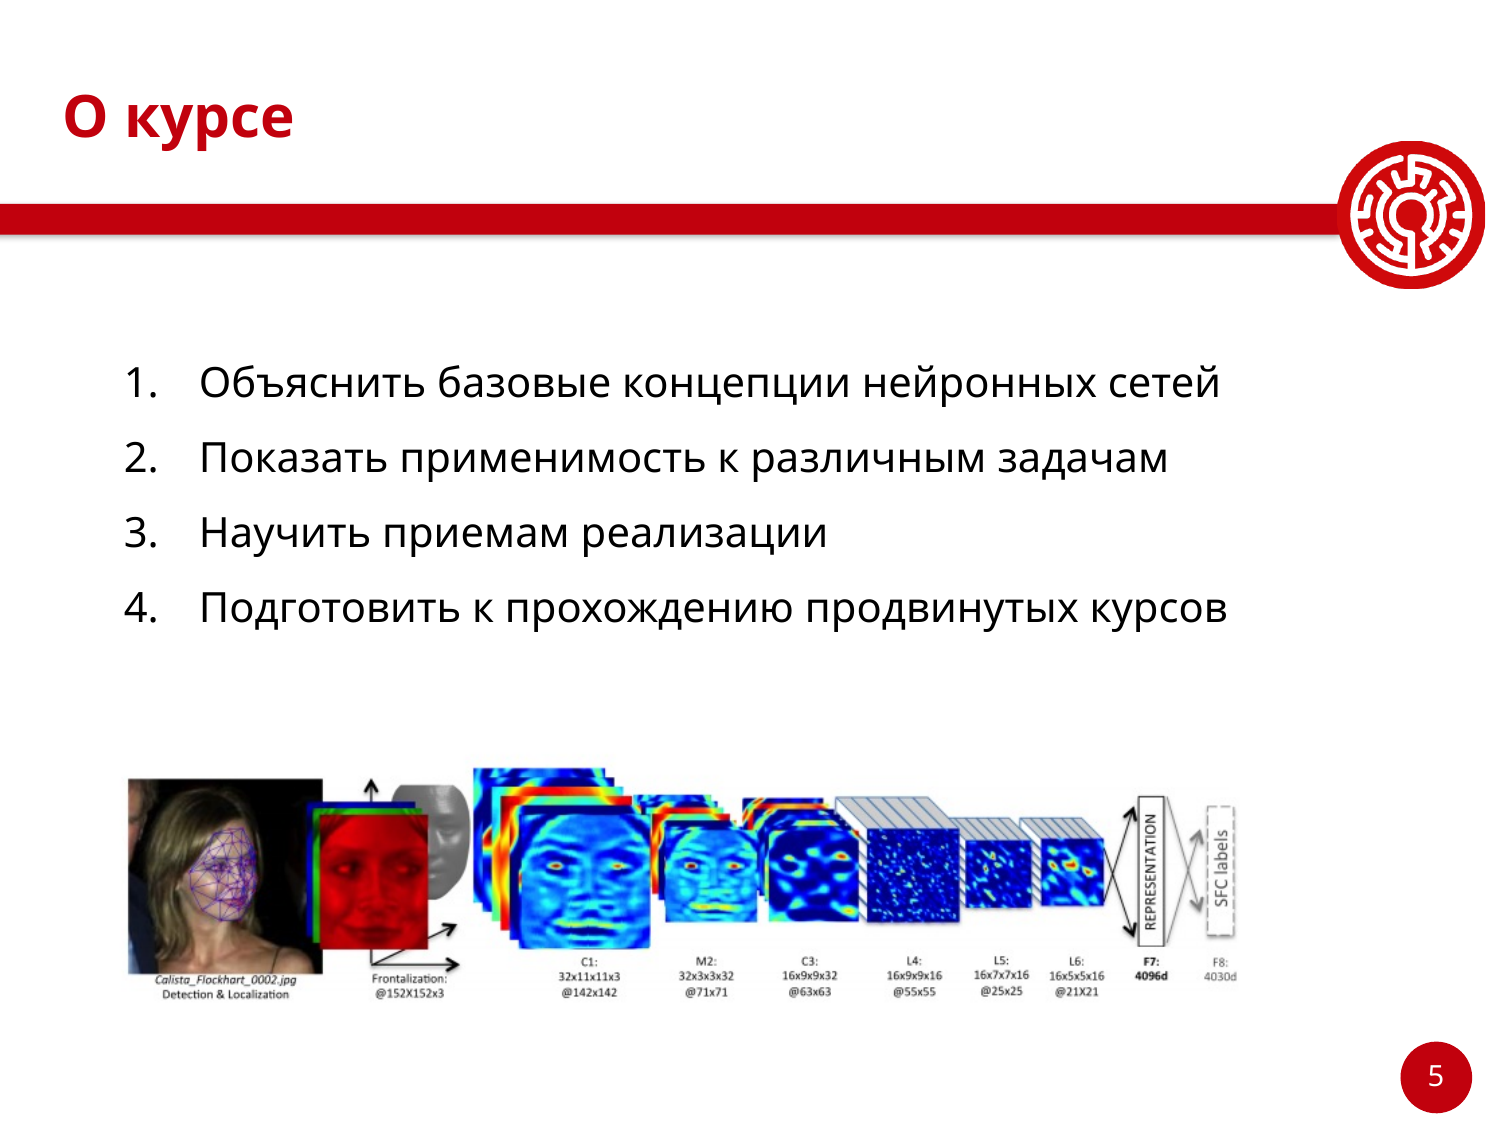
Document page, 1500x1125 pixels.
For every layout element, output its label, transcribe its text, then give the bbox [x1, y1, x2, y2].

picture [1337, 141, 1485, 289]
text_box Объяснить базовые концепции нейронных сетей Показать применимость к различным задачам Научить приемам реализации Подготовить к прохождению продвинутых курсов [109, 323, 1280, 714]
title О курсе [47, 42, 1281, 185]
picture [100, 733, 1265, 1017]
slide_number 5 [1404, 1047, 1468, 1108]
